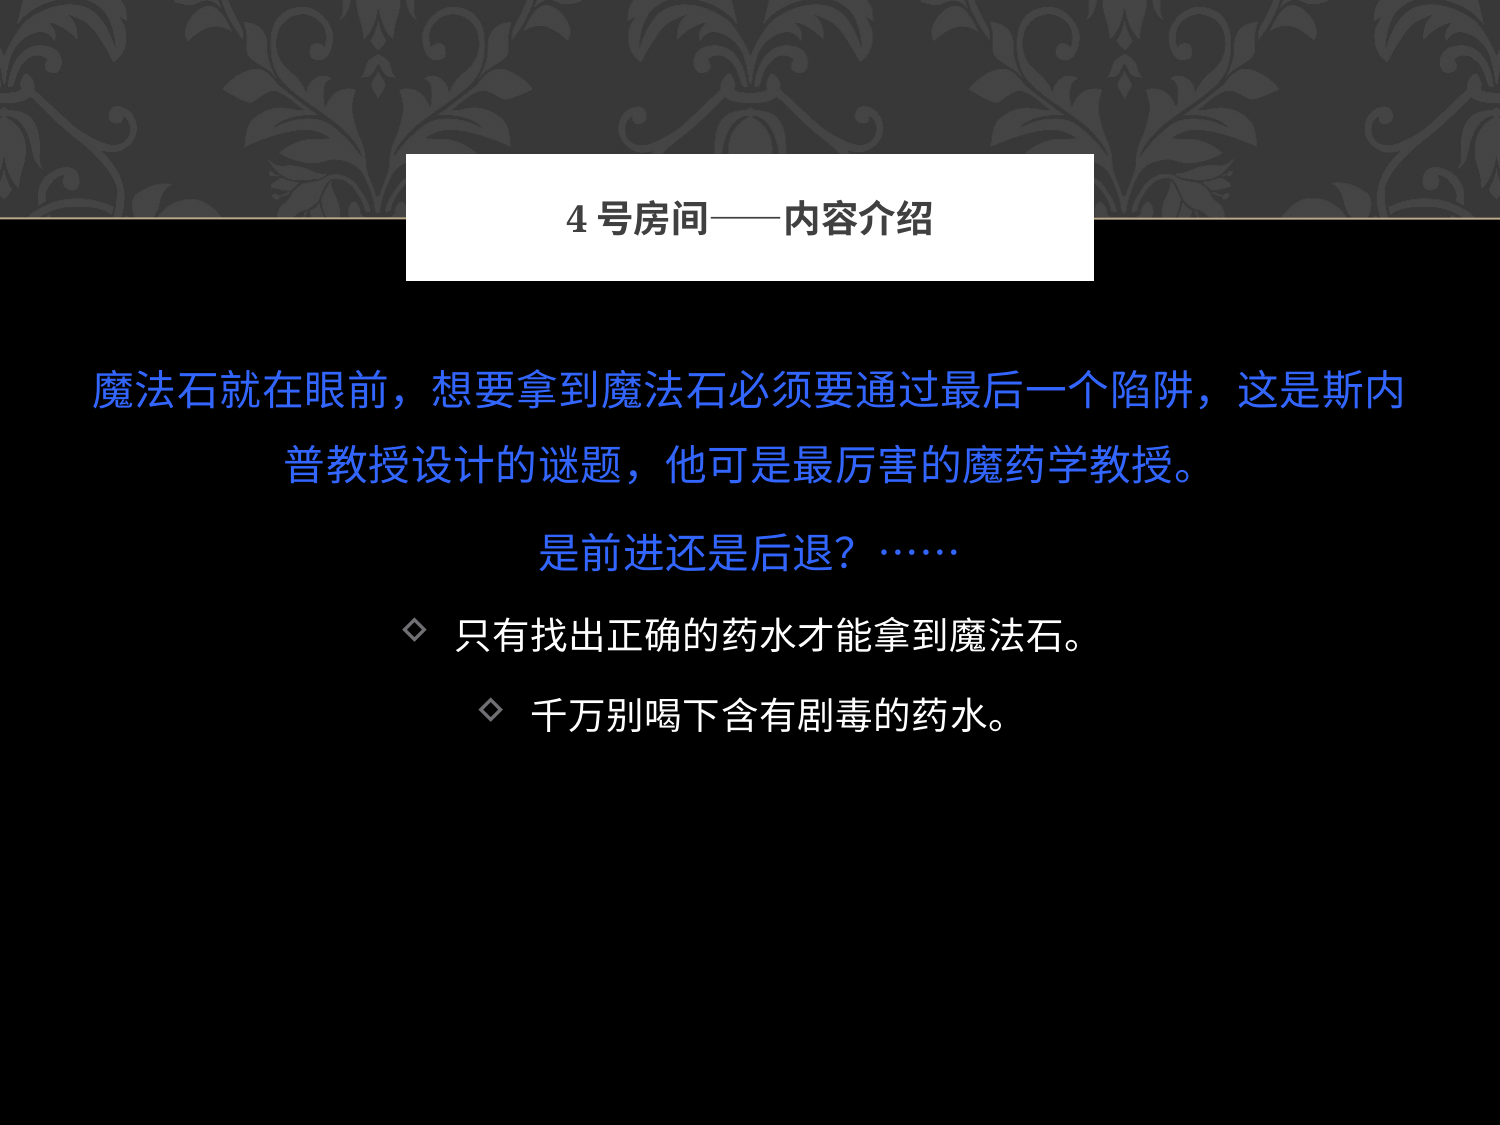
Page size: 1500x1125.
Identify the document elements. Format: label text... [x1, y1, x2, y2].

title 4号房间——内容介绍 [406, 154, 1094, 281]
list 魔法石就在眼前，想要拿到魔法石必须要通过最后一个陷阱，这是斯内普教授设计的谜题，他可是最厉害的魔药学教授。 是前进还是后退？…… 只有找出正确的药水才能拿到魔法石。 千万别喝下含有剧毒的药水。 [75, 331, 1425, 1000]
